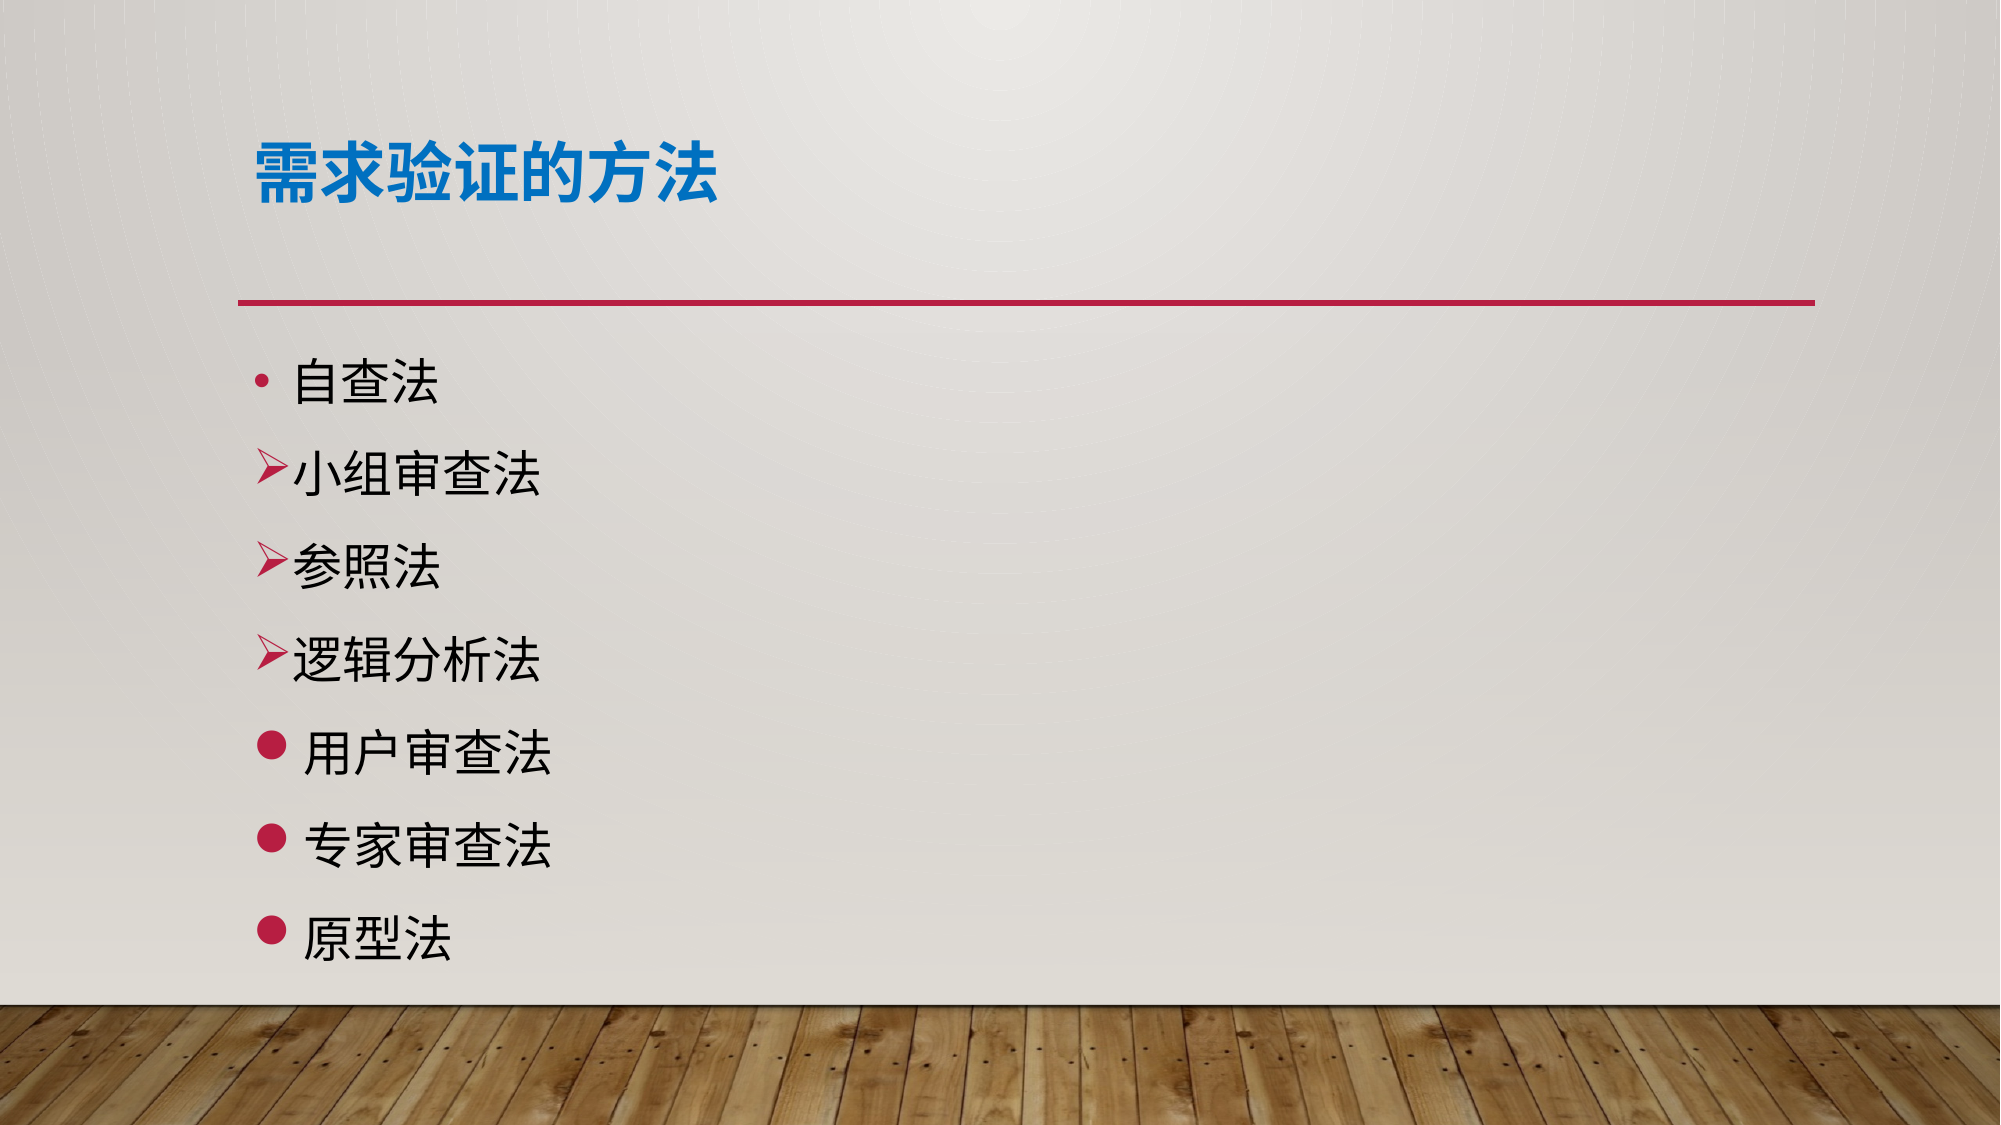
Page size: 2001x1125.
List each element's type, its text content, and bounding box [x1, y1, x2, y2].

list 自查法 小组审查法 参照法 逻辑分析法 用户审查法 专家审查法 原型法 [238, 330, 1814, 976]
picture [0, 1005, 2000, 1125]
title 需求验证的方法 [238, 131, 1814, 305]
